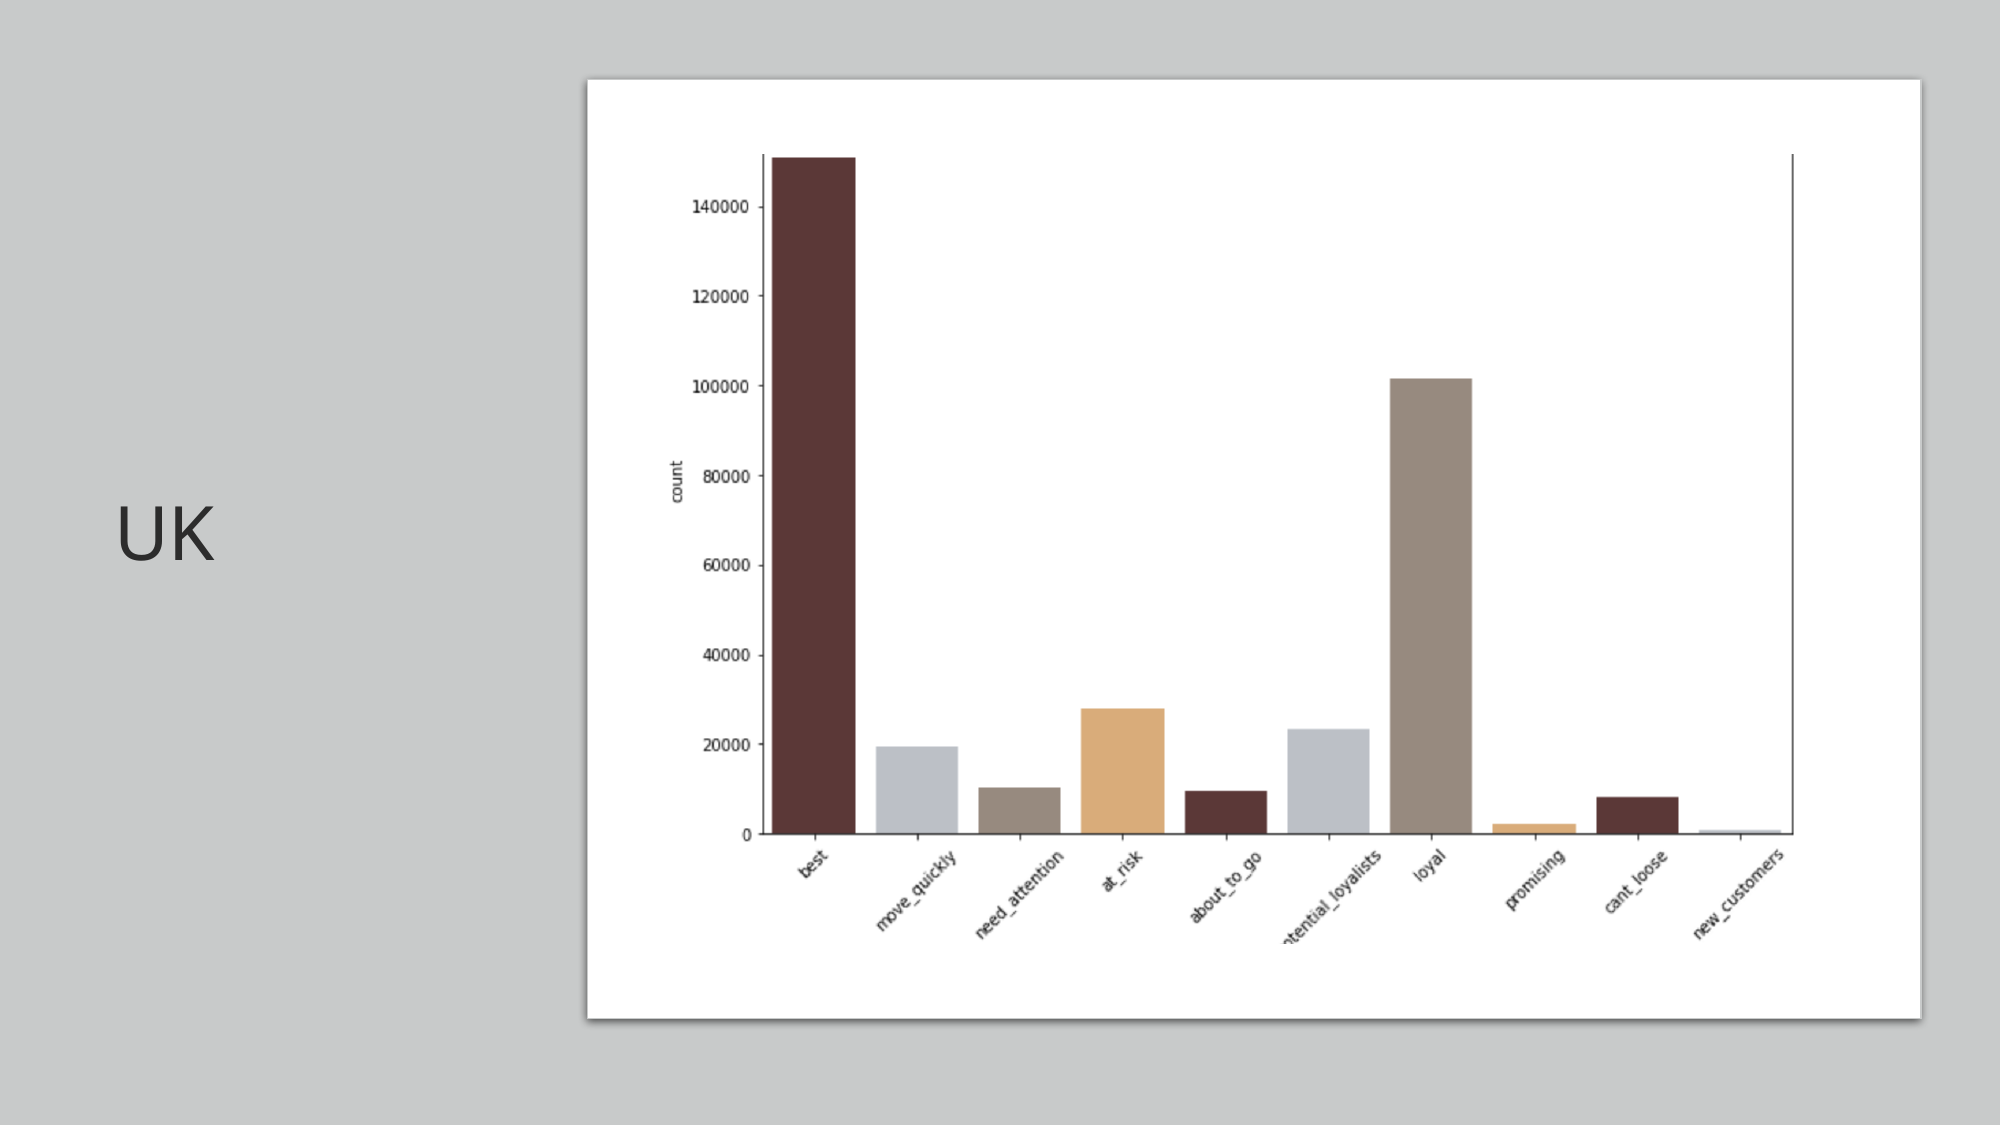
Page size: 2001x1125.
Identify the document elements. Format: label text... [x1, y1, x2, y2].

text_box [0, 0, 2000, 1125]
title UK [99, 104, 527, 968]
picture [666, 154, 1842, 944]
text_box [586, 78, 1922, 1019]
